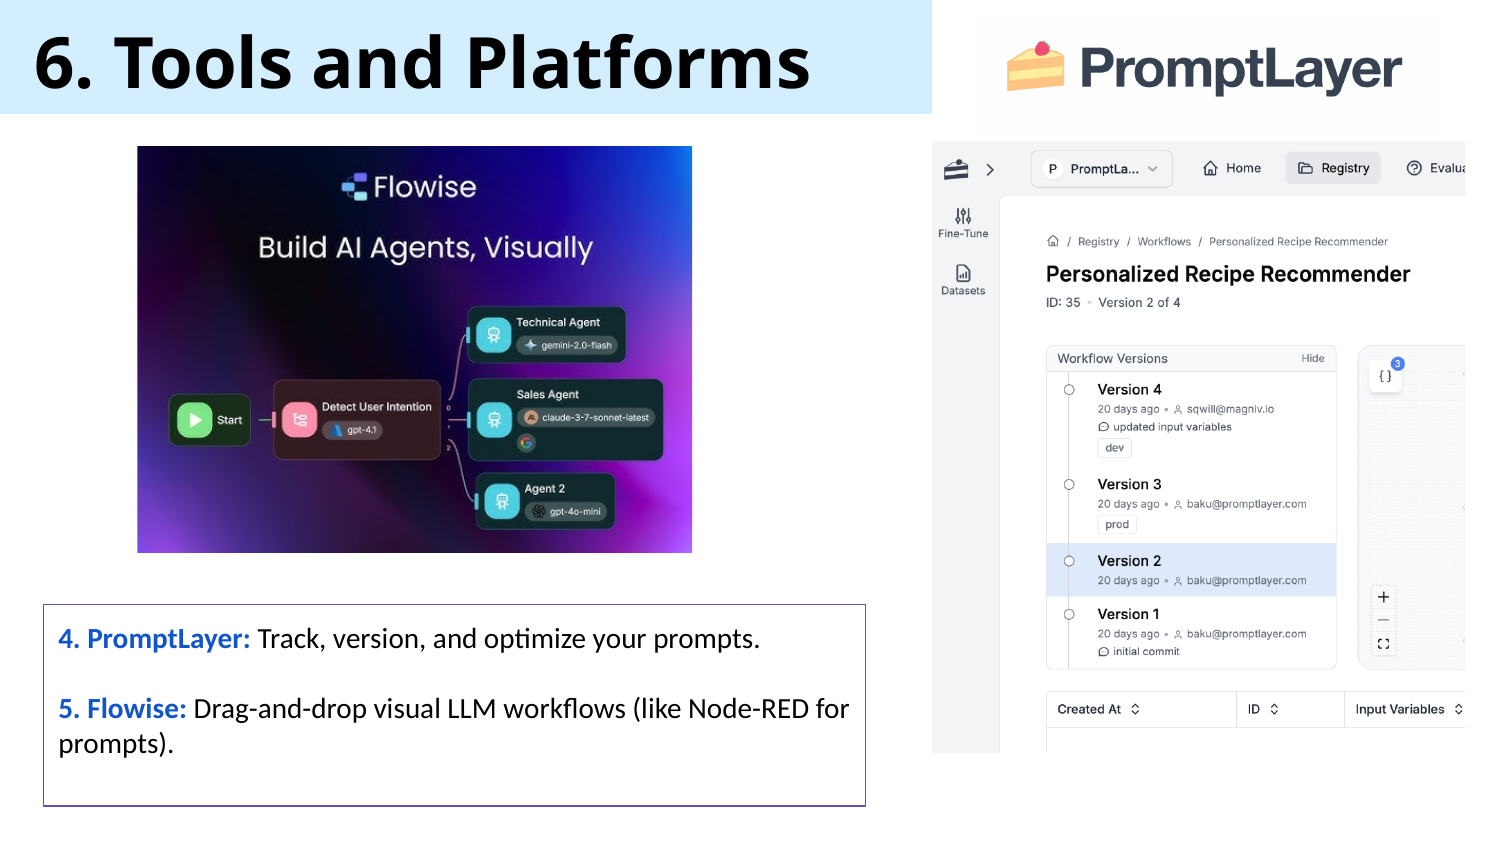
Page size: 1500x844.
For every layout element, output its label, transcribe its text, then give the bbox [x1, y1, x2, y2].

picture [975, 12, 1440, 140]
picture [137, 146, 693, 554]
picture [931, 141, 1466, 753]
text_box 4. PromptLayer: Track, version, and optimize your prompts. 5. Flowise: Drag-and-drop visual LLM workflows (like Node-RED for prompts). [43, 604, 866, 807]
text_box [0, 0, 932, 114]
